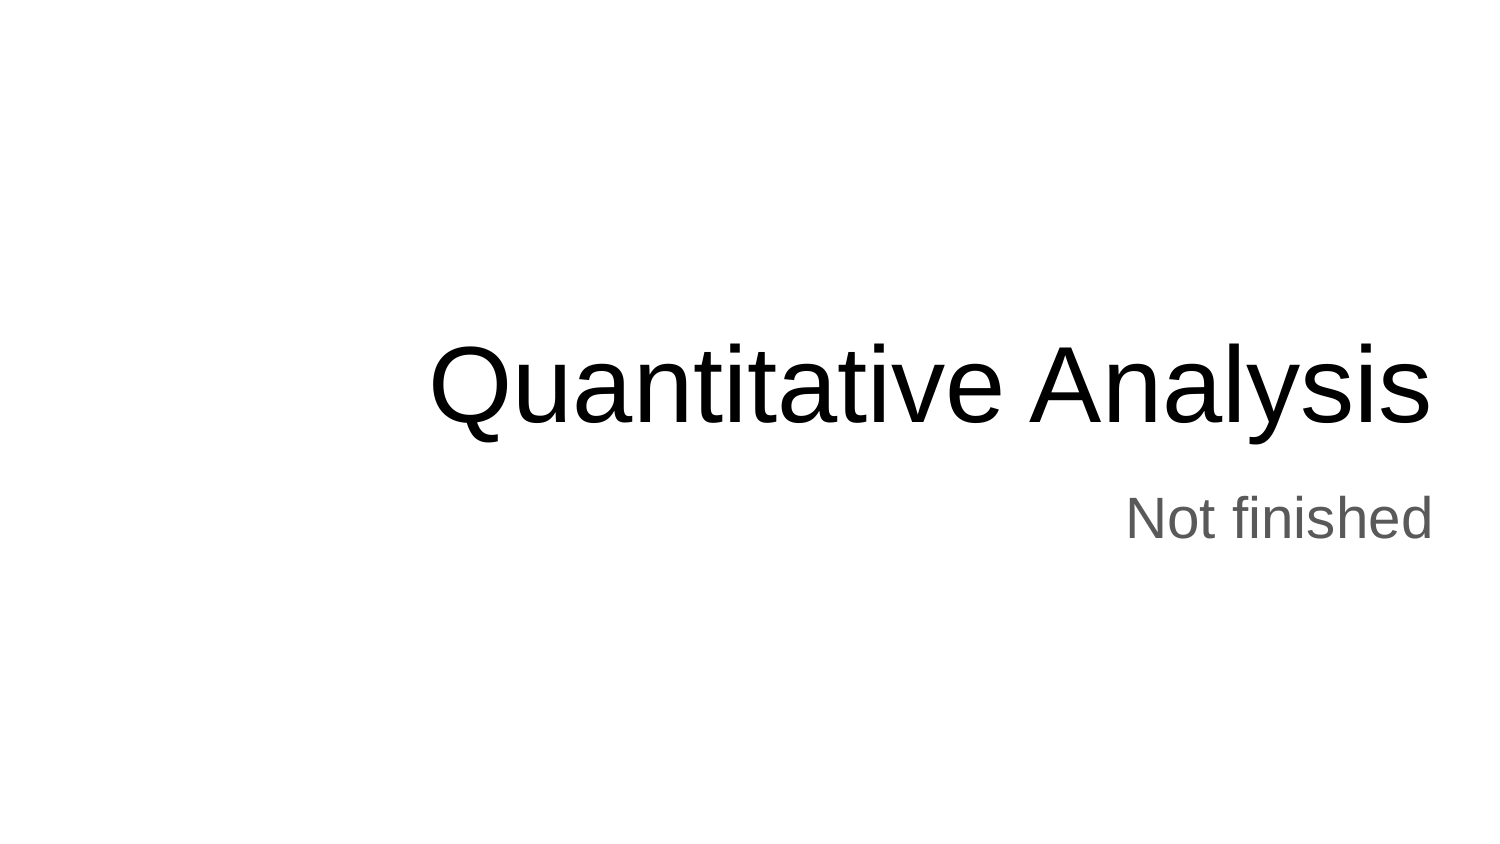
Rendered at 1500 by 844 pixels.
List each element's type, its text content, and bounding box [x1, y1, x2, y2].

title Quantitative Analysis [51, 122, 1449, 459]
subtitle Not finished [51, 464, 1449, 595]
